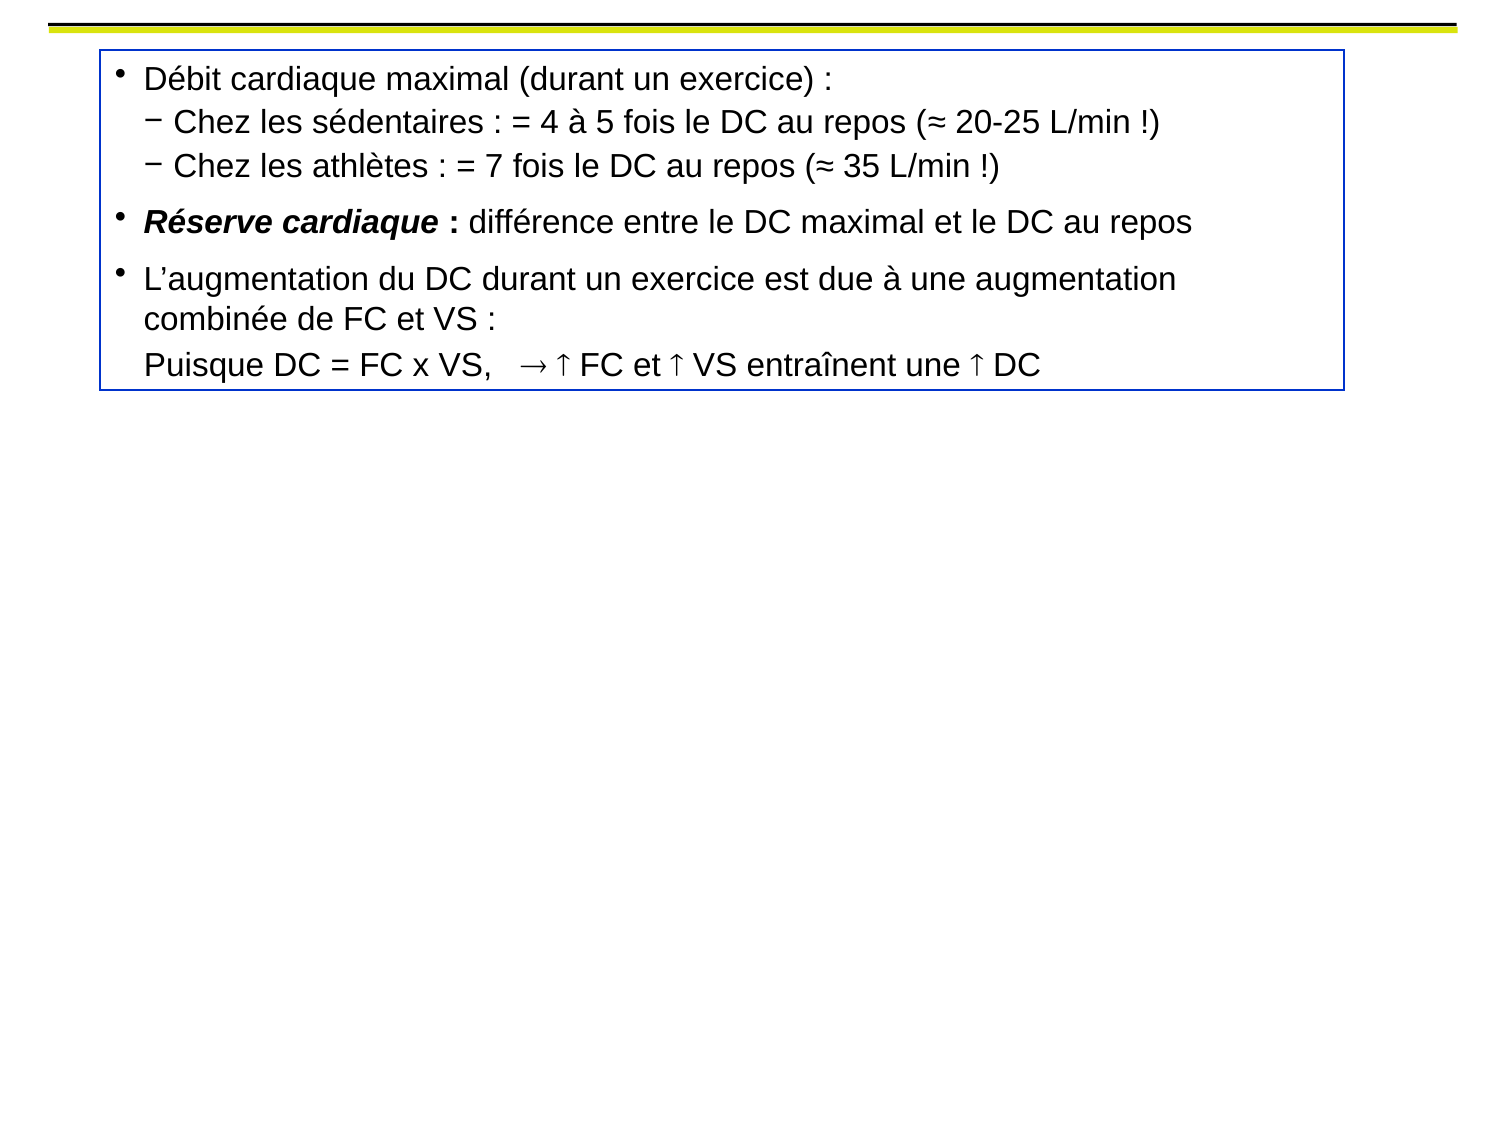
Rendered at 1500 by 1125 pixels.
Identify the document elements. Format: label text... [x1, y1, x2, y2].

text_box Débit cardiaque maximal (durant un exercice) : Chez les sédentaires : = 4 à 5 fois le DC au repos (≈ 20-25 L/min !) Chez les athlètes : = 7 fois le DC au repos (≈ 35 L/min !) Réserve cardiaque : différence entre le DC maximal et le DC au repos L’augmentation du DC durant un exercice est due à une augmentation combinée de FC et VS : Puisque DC = FC x VS,   FC et  VS entraînent une  DC [99, 49, 1344, 391]
